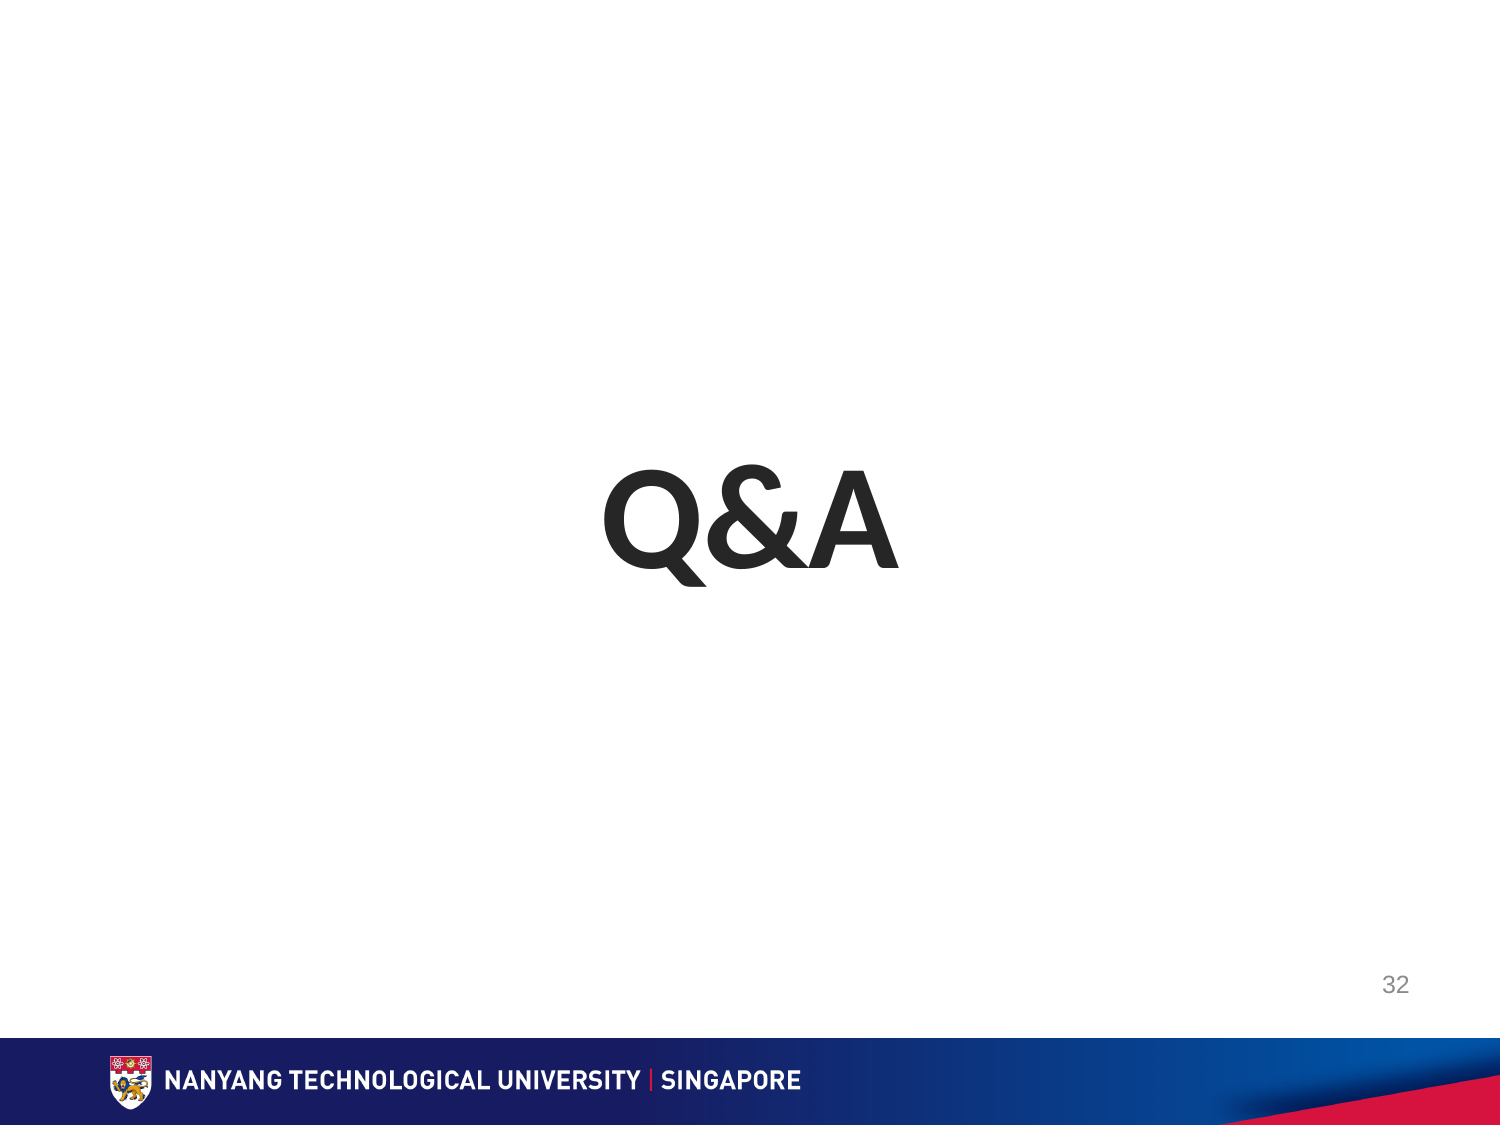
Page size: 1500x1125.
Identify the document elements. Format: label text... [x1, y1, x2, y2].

picture [0, 1038, 1500, 1125]
slide_number 32 [1074, 953, 1425, 1014]
text_box Q&A [268, 410, 1232, 584]
